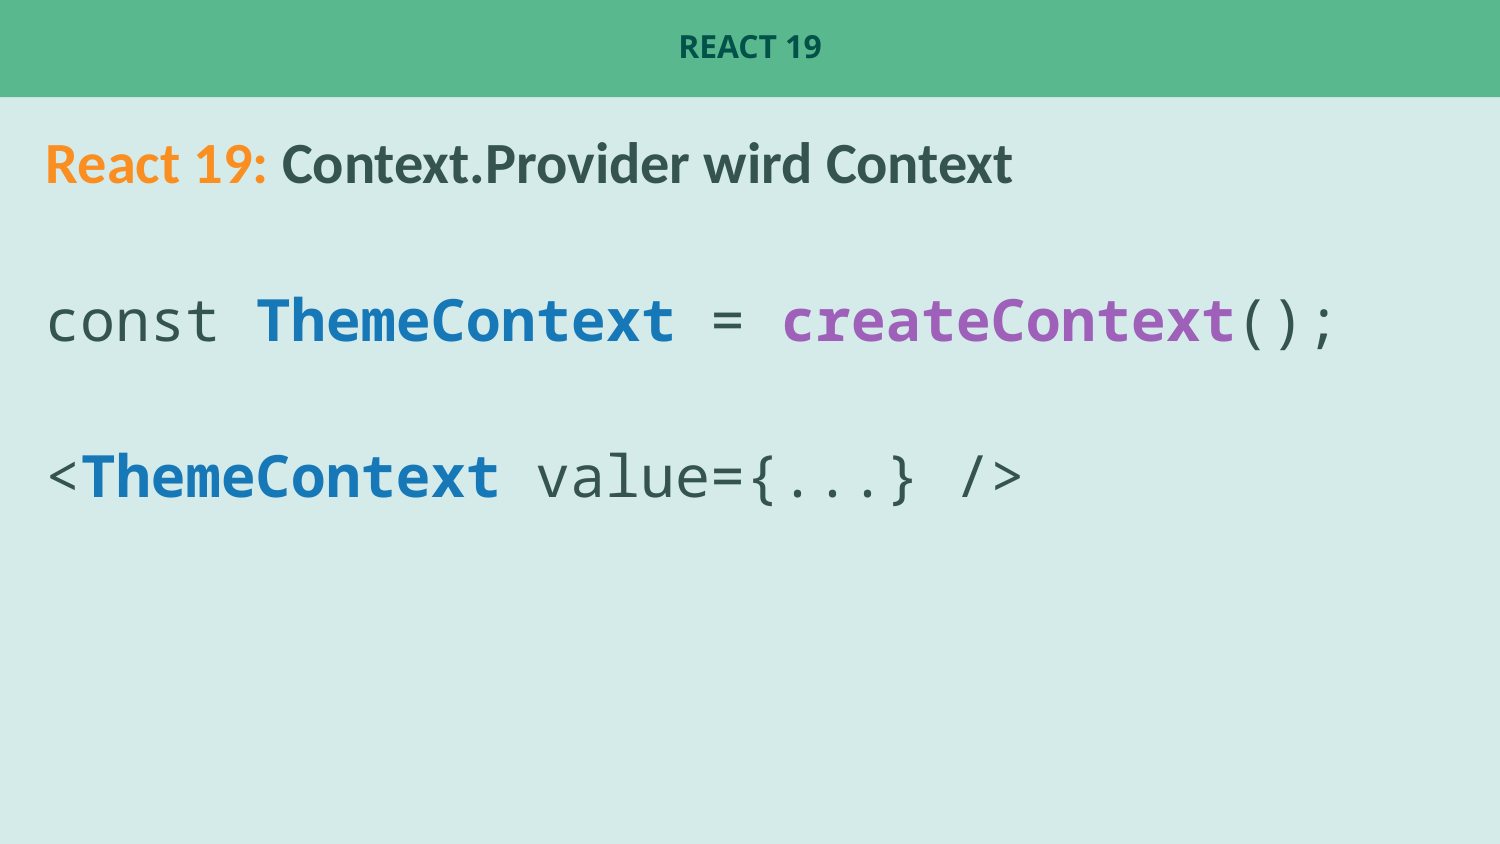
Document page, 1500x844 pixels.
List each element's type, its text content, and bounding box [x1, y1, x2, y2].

title React 19 [0, 0, 1500, 98]
list React 19: Context.Provider wird Context const ThemeContext = createContext(); <ThemeContext value={...} /> [30, 126, 1470, 815]
